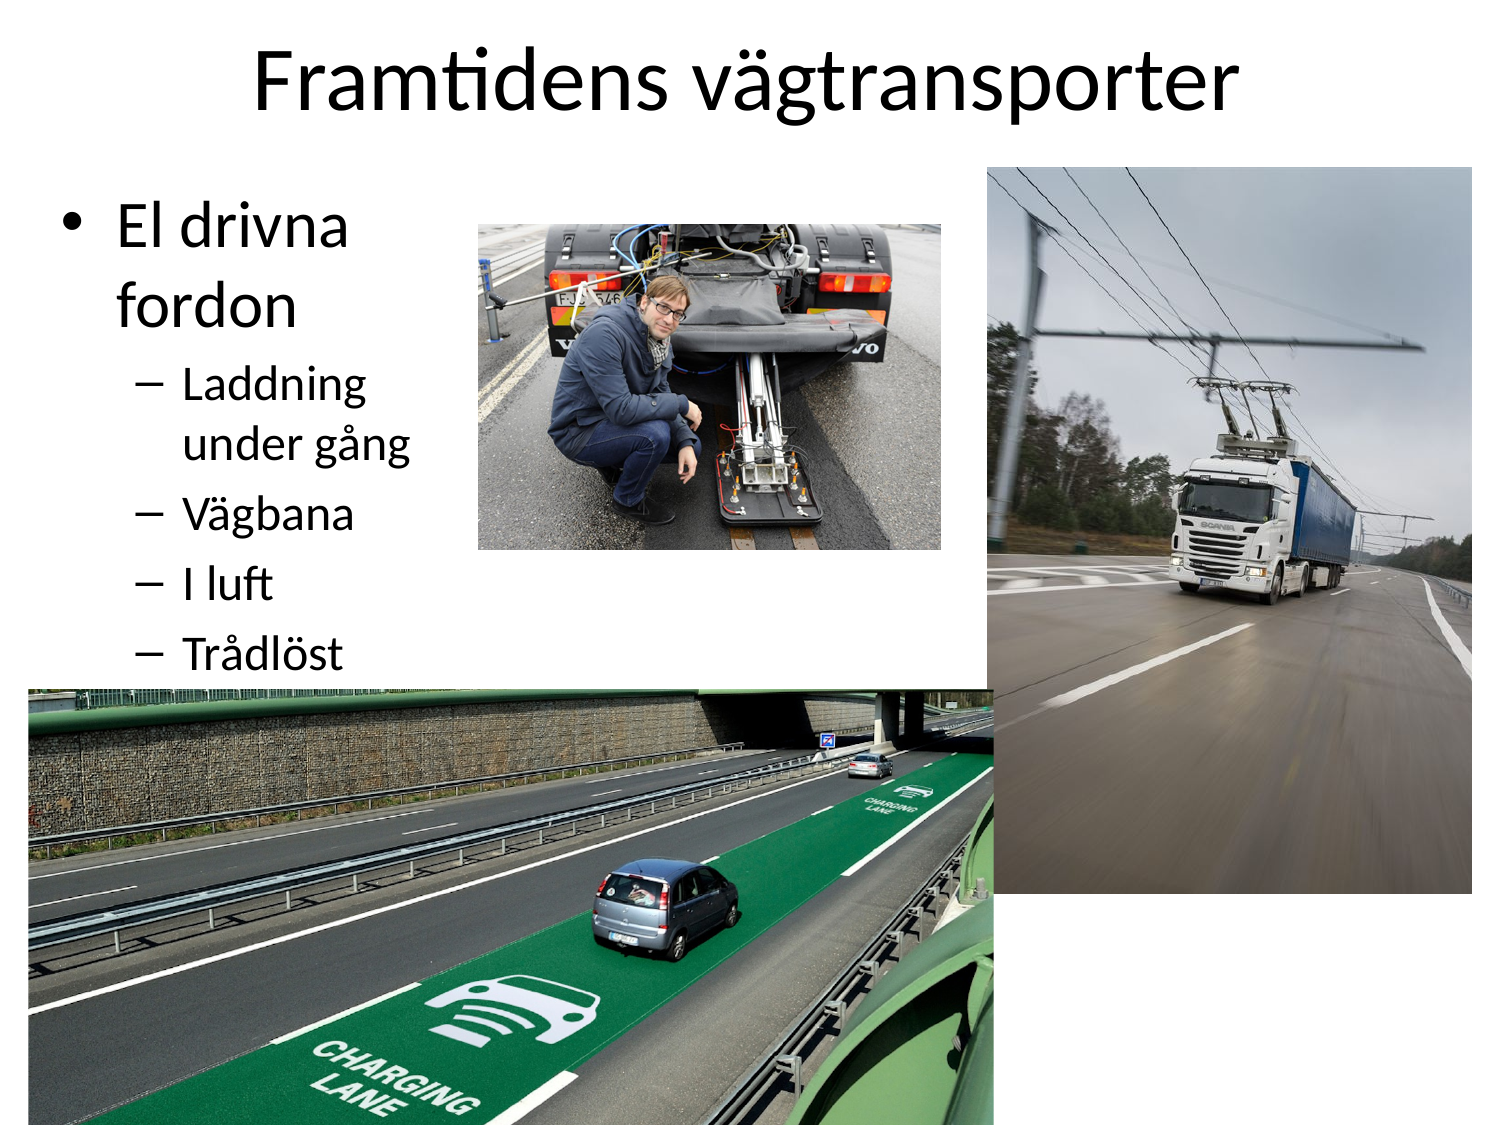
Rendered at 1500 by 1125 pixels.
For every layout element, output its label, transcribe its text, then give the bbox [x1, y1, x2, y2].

title Framtidens vägtransporter [72, 0, 1423, 168]
picture [28, 167, 1472, 1125]
picture [477, 224, 941, 550]
list El drivna fordon Laddning under gång Vägbana I luft Trådlöst [45, 173, 508, 687]
